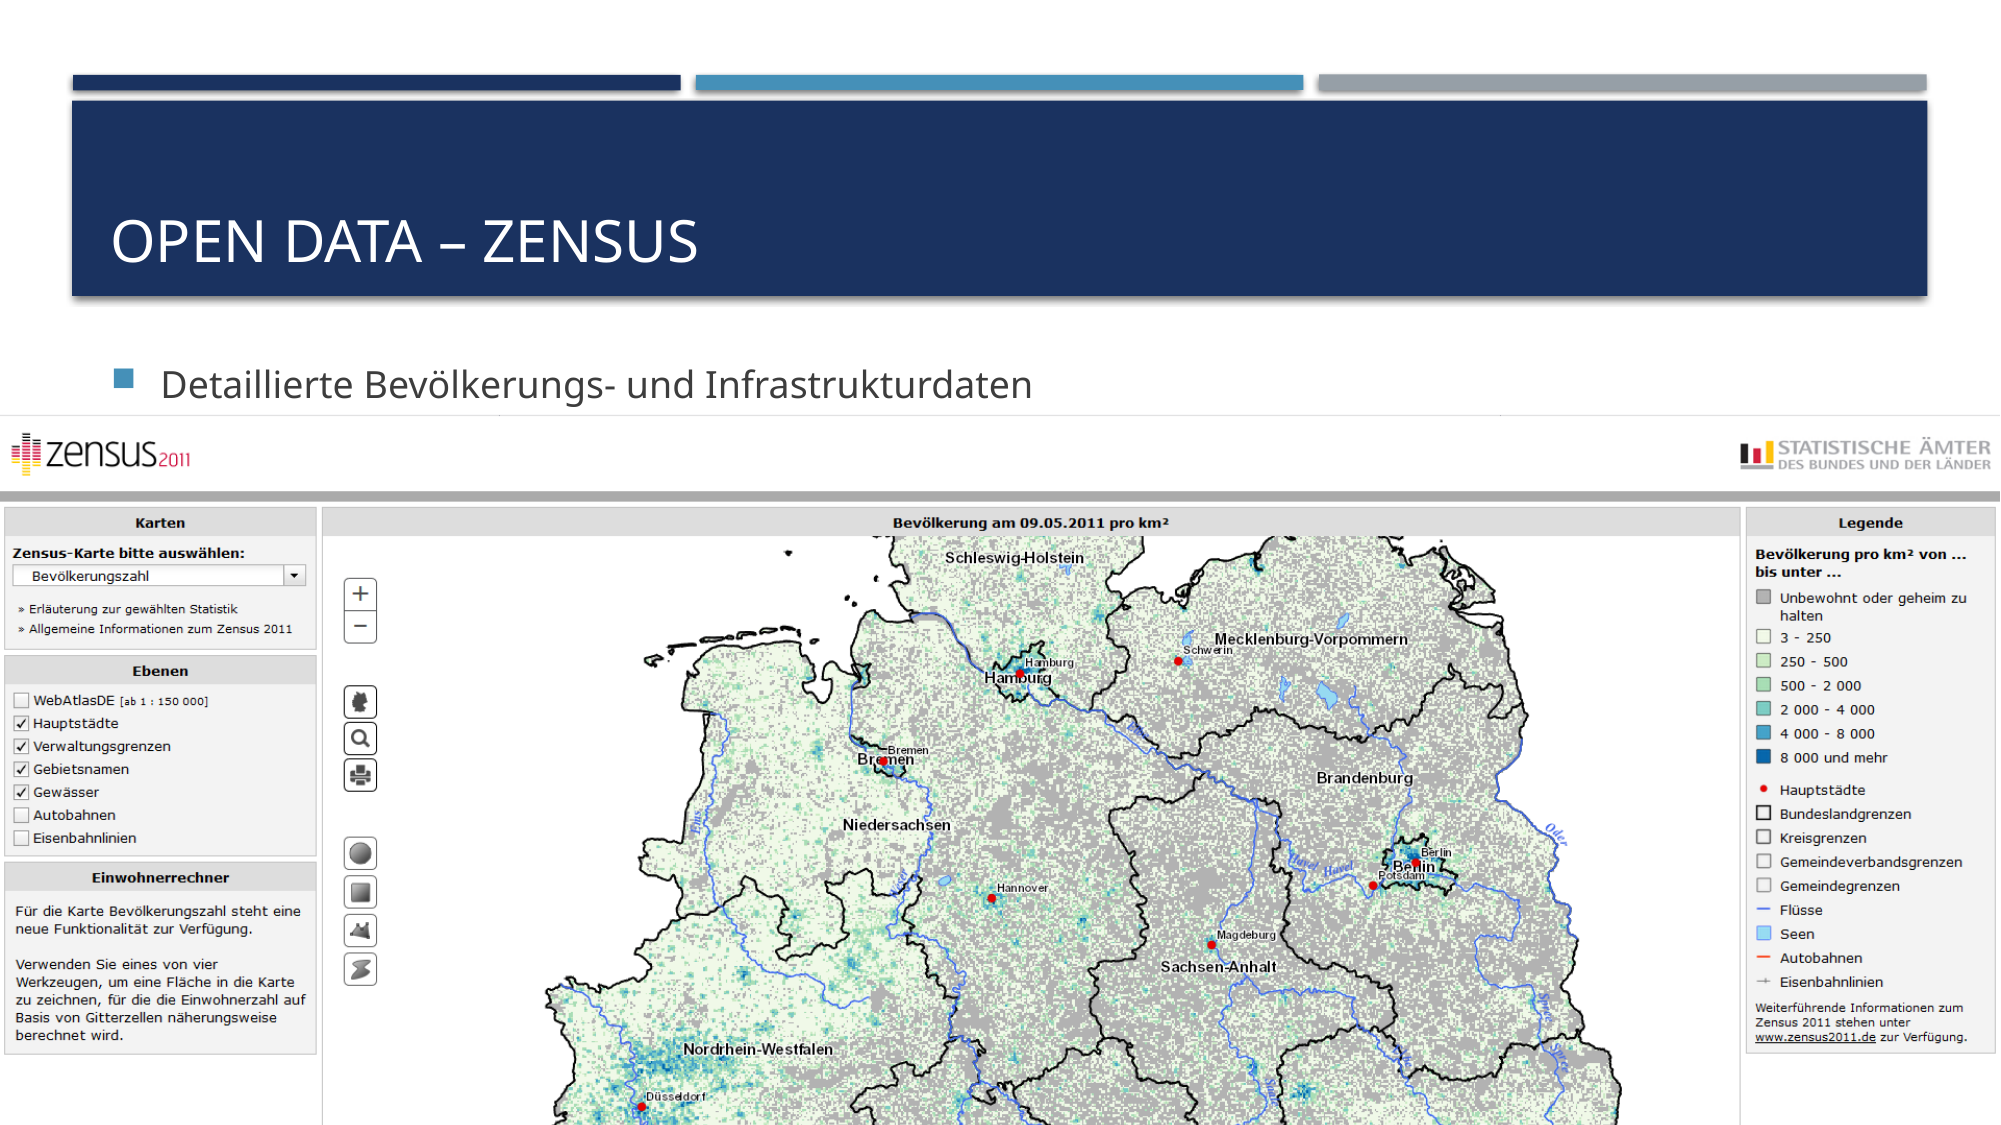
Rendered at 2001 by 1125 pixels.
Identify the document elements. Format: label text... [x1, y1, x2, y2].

list Detaillierte Bevölkerungs- und Infrastrukturdaten [95, 351, 1905, 411]
title Open Data – Zensus [95, 115, 1905, 282]
picture [0, 414, 2000, 1125]
